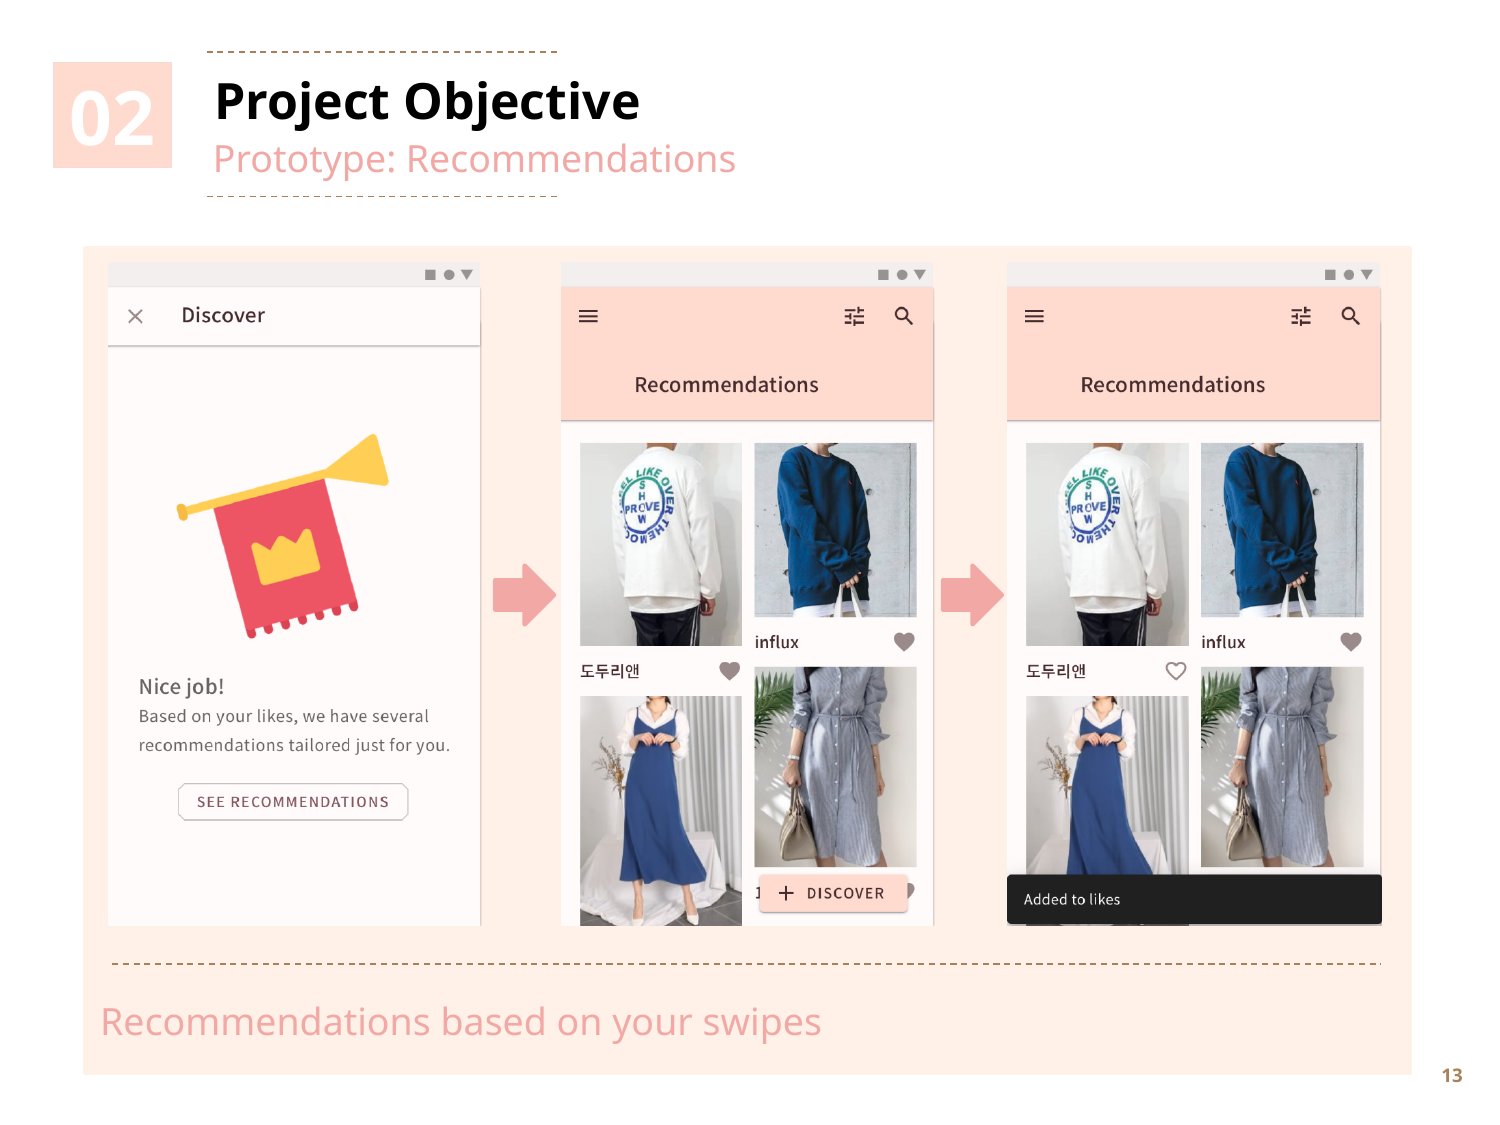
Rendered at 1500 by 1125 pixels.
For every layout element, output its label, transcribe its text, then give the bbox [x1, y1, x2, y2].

picture [1007, 262, 1382, 927]
text_box 02 [53, 62, 172, 168]
text_box Prototype: Recommendations [198, 127, 752, 188]
text_box [492, 563, 555, 627]
text_box [940, 563, 1002, 627]
picture [560, 262, 935, 927]
text_box Recommendations based on your swipes [83, 246, 1412, 1075]
picture [108, 262, 482, 927]
text_box Project Objective [199, 62, 656, 127]
slide_number 12 [1128, 1046, 1478, 1107]
